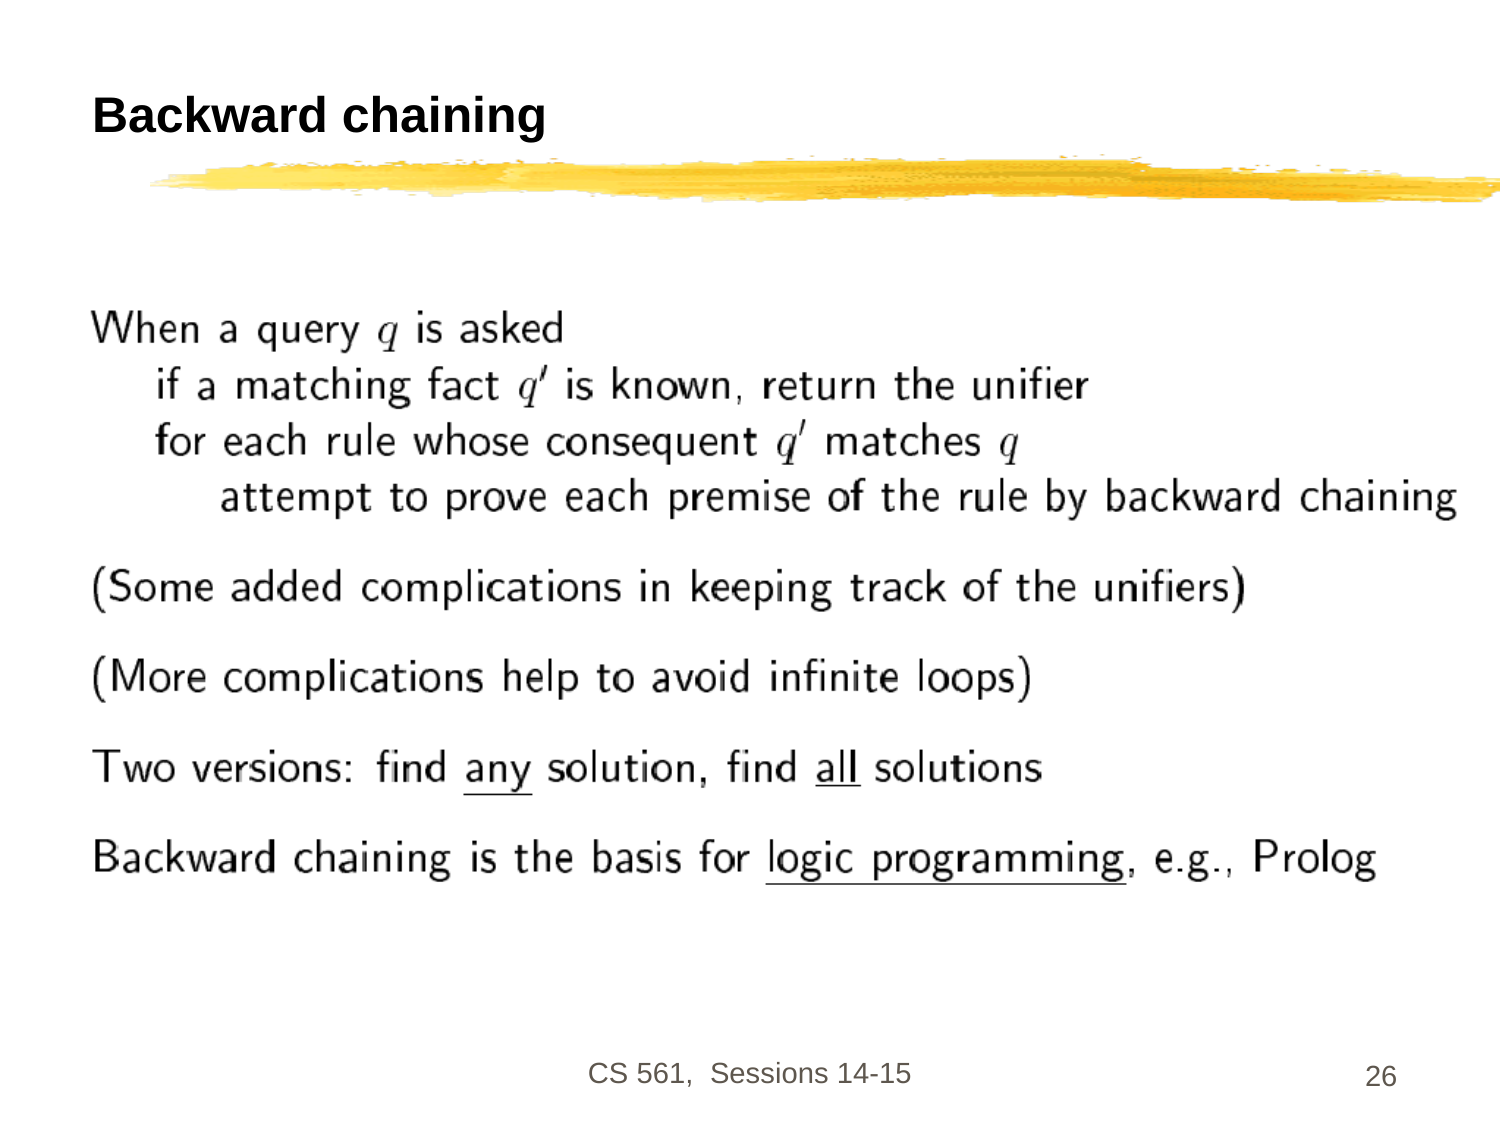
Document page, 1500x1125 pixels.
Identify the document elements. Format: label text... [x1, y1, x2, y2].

picture [150, 149, 1500, 213]
title Backward chaining [76, 37, 1415, 151]
slide_number 26 [1099, 1024, 1413, 1101]
footer CS 561, Sessions 14-15 [512, 1021, 988, 1098]
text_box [74, 299, 1467, 908]
